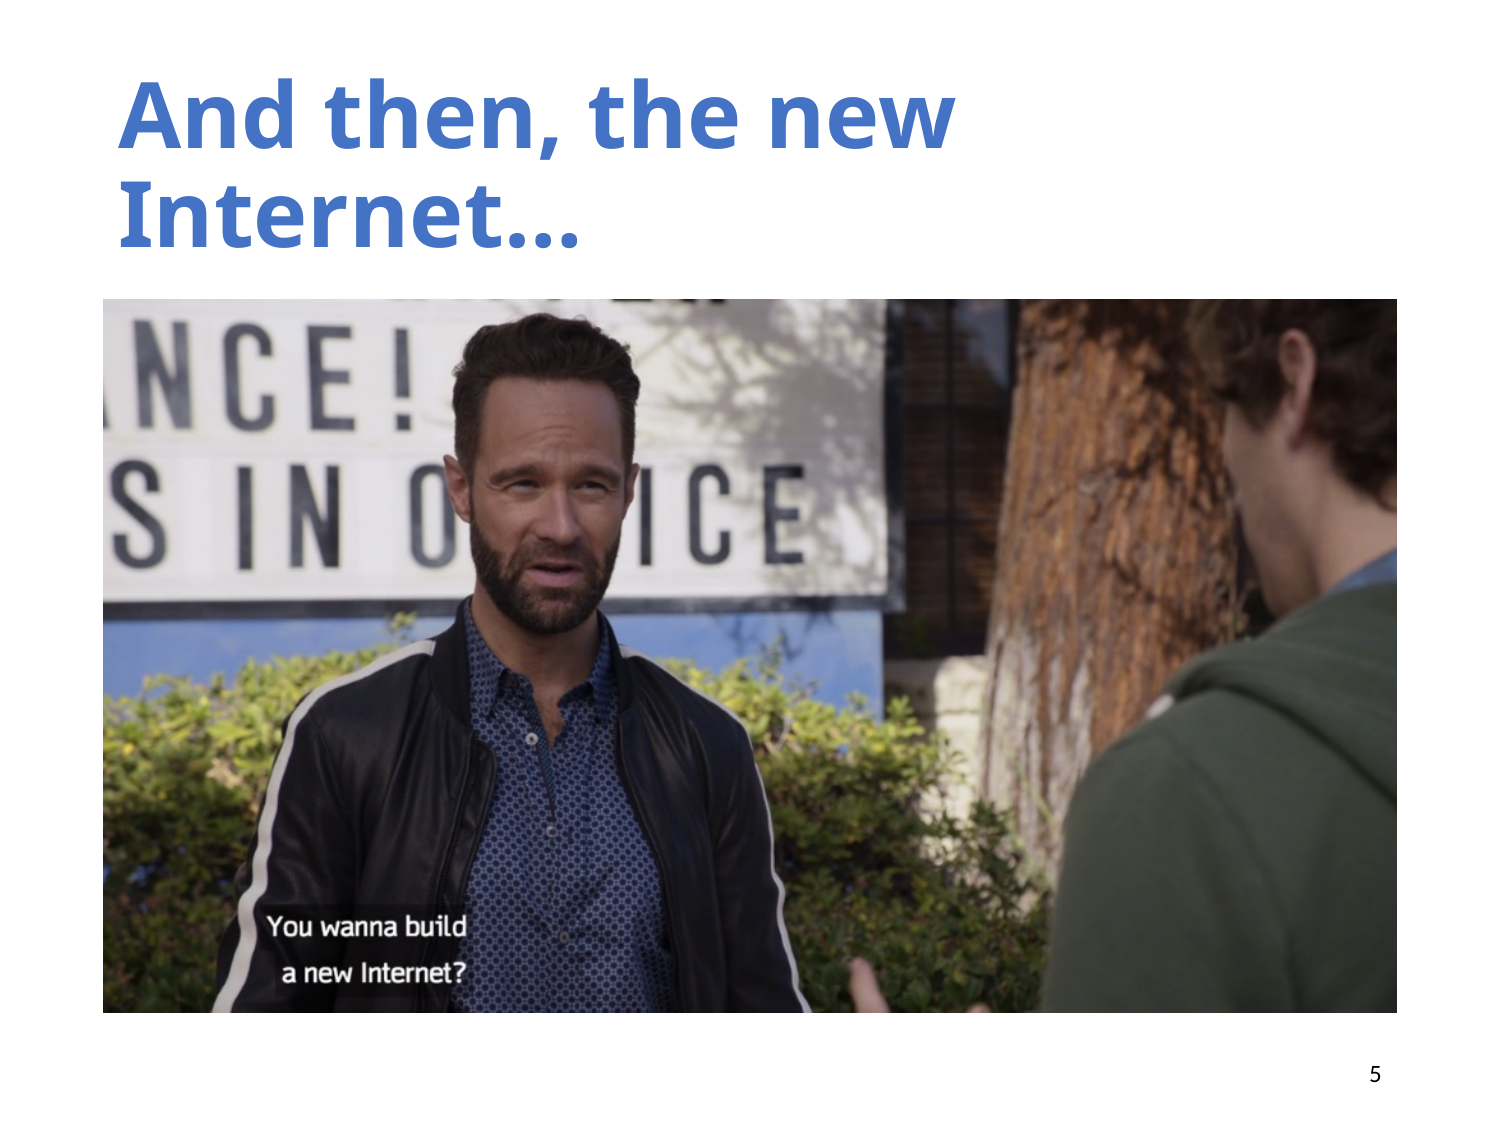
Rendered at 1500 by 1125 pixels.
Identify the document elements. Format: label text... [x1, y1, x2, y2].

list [103, 299, 1397, 1013]
title And then, the new Internet… [103, 59, 1397, 278]
slide_number 5 [1059, 1042, 1397, 1103]
